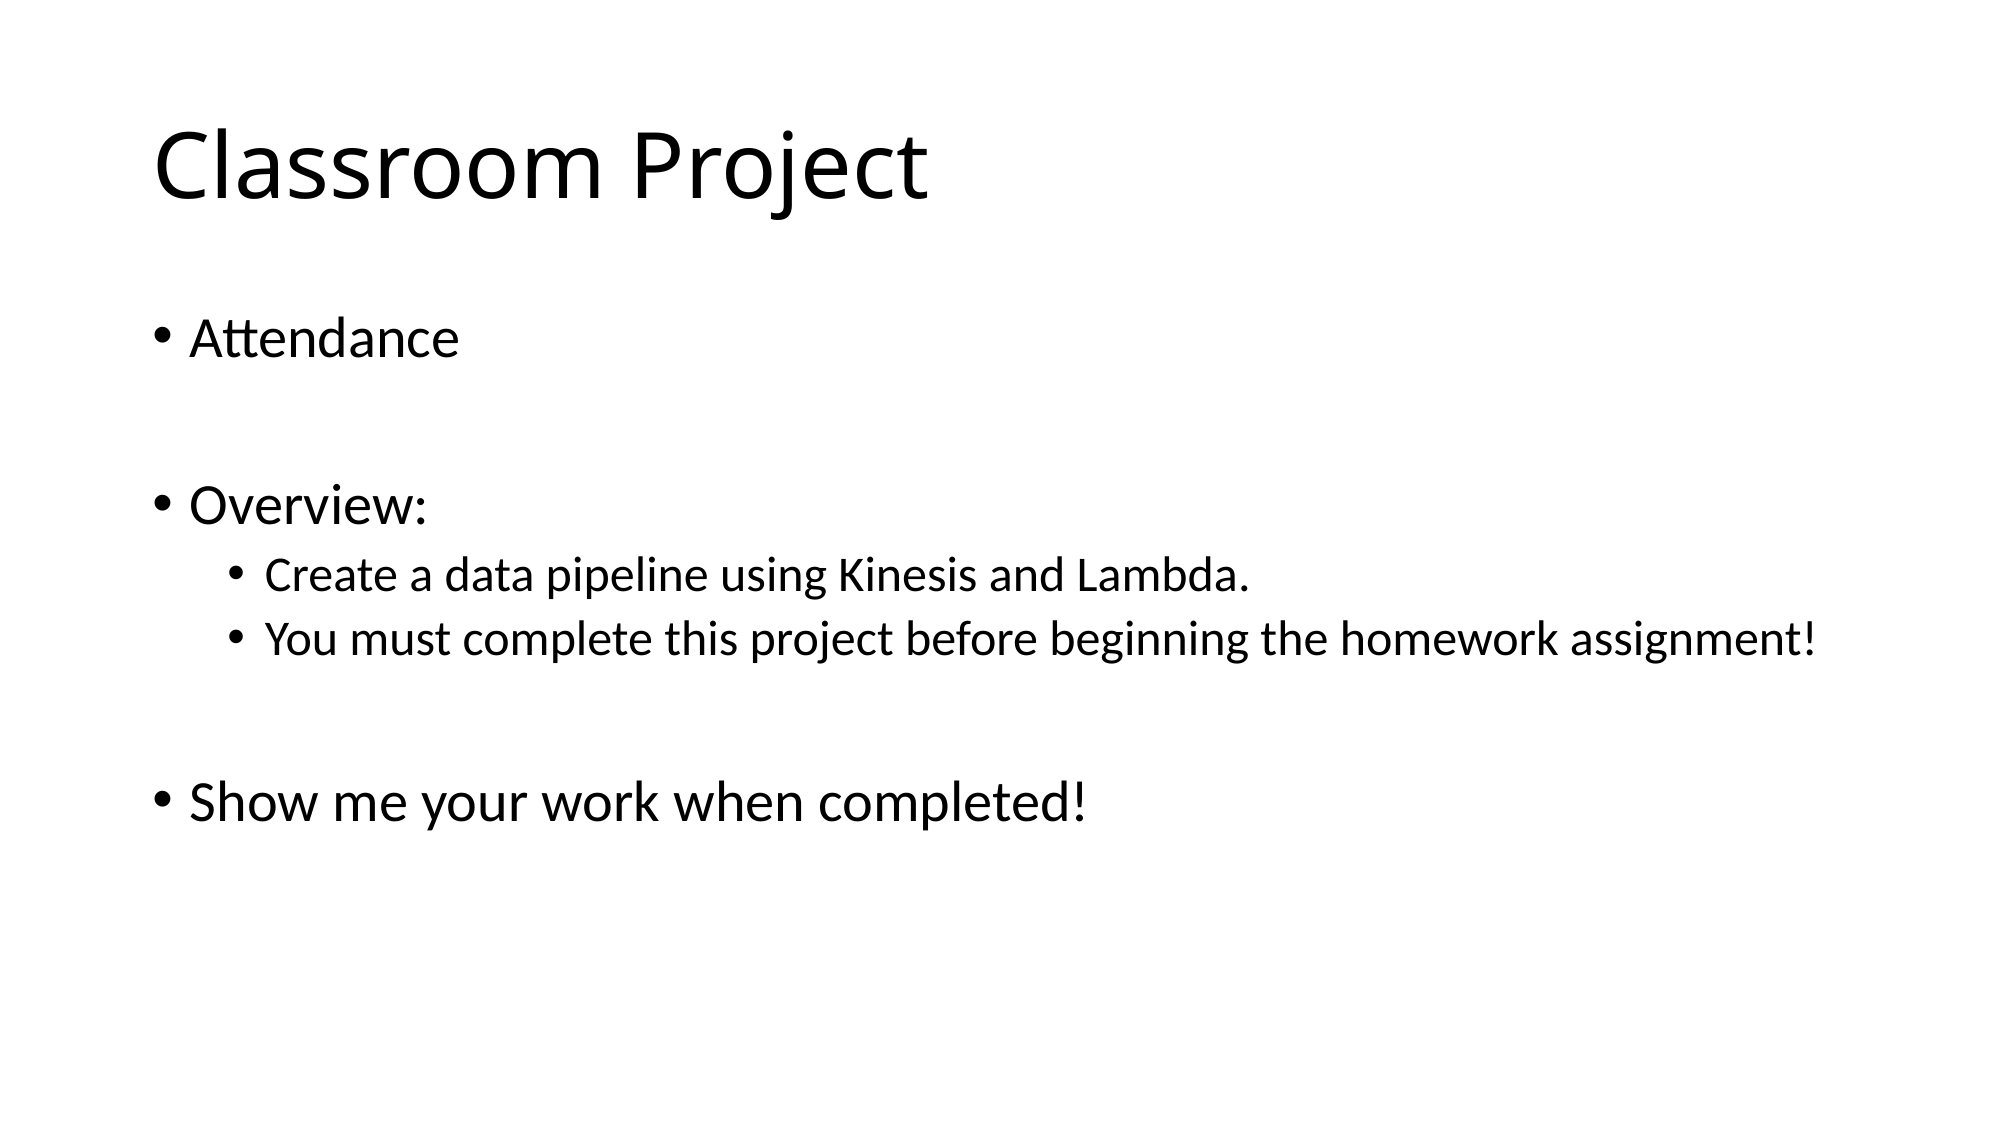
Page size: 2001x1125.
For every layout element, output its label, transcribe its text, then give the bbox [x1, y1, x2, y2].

list Attendance Overview: Create a data pipeline using Kinesis and Lambda. You must complete this project before beginning the homework assignment! Show me your work when completed! [137, 299, 1863, 1014]
title Classroom Project [137, 59, 1863, 278]
